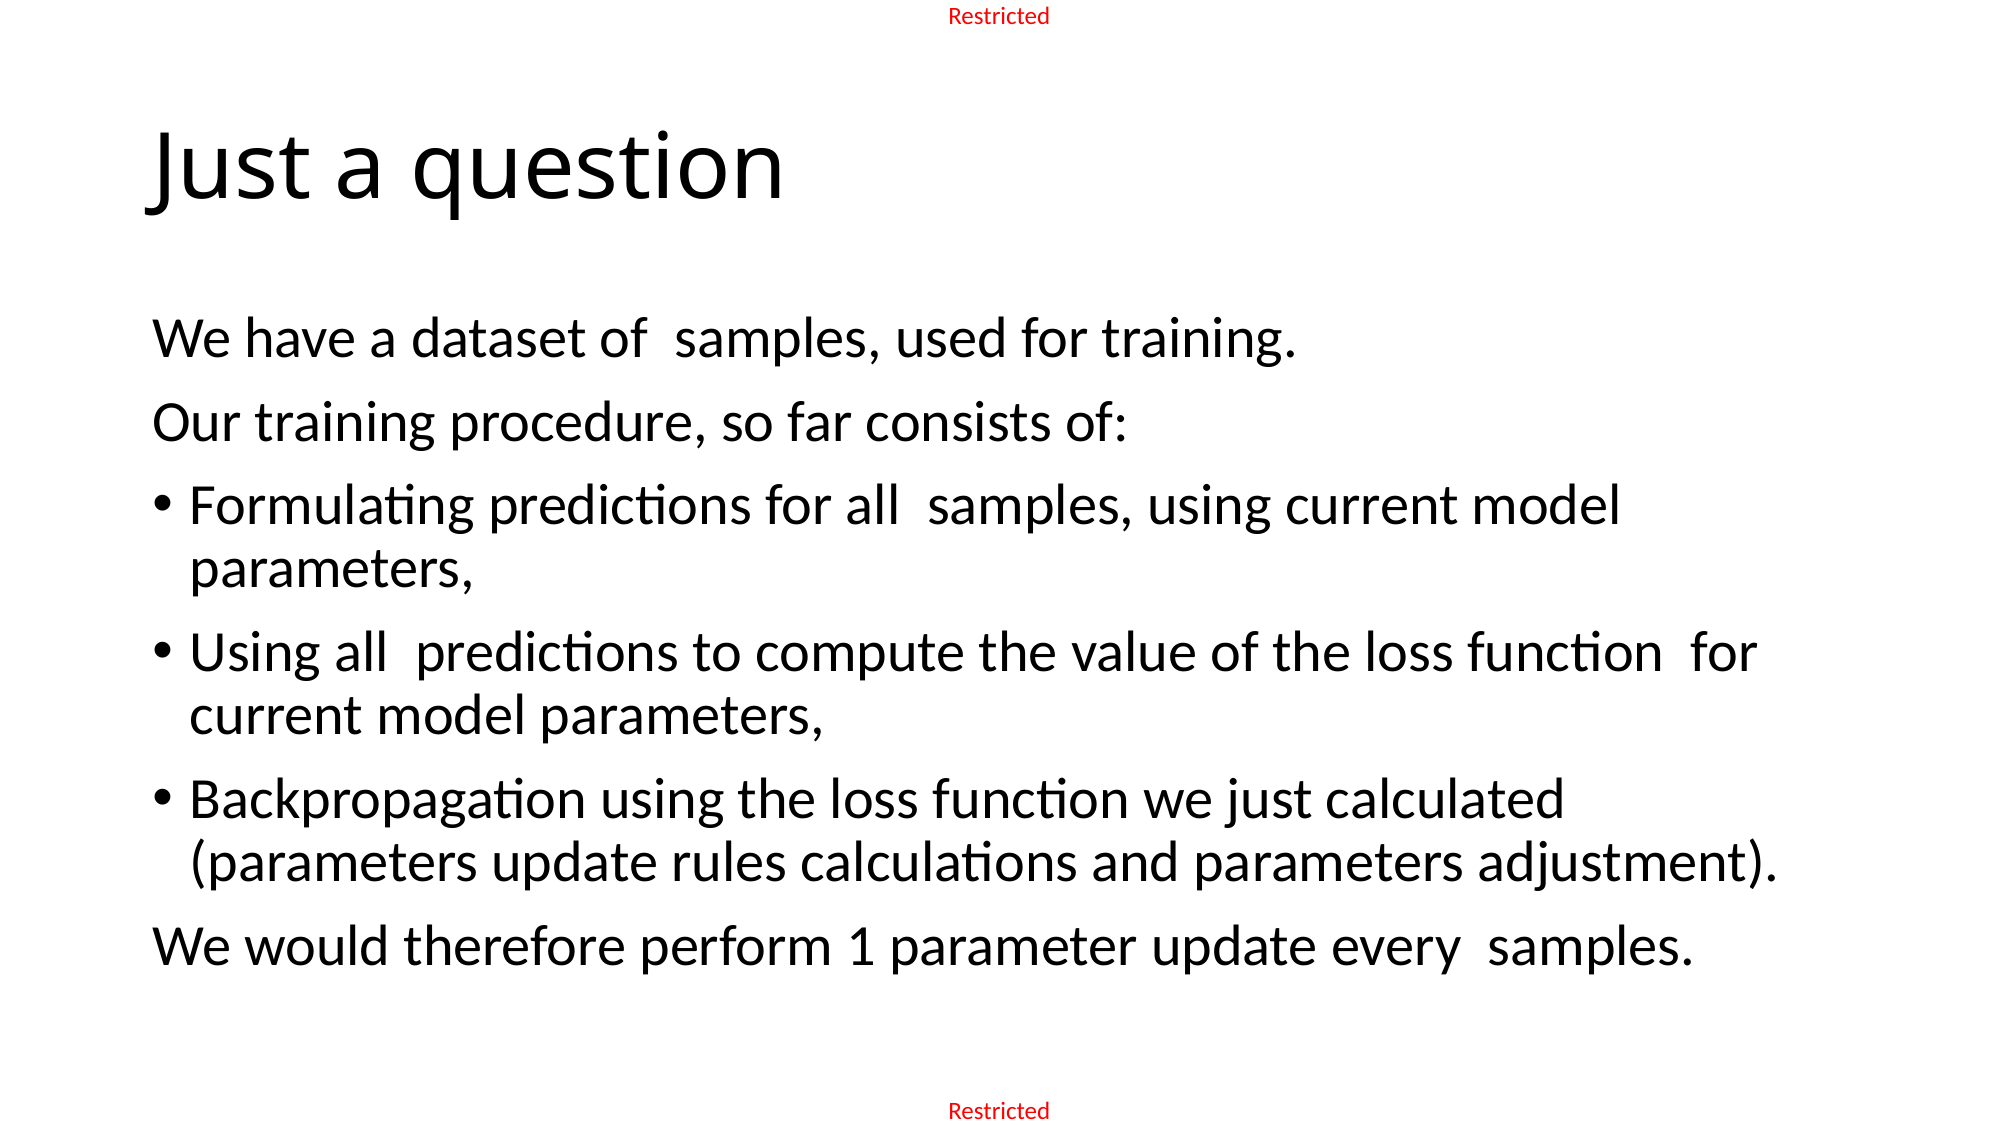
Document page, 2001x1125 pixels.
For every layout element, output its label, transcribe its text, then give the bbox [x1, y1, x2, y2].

title Just a question [137, 59, 1863, 278]
